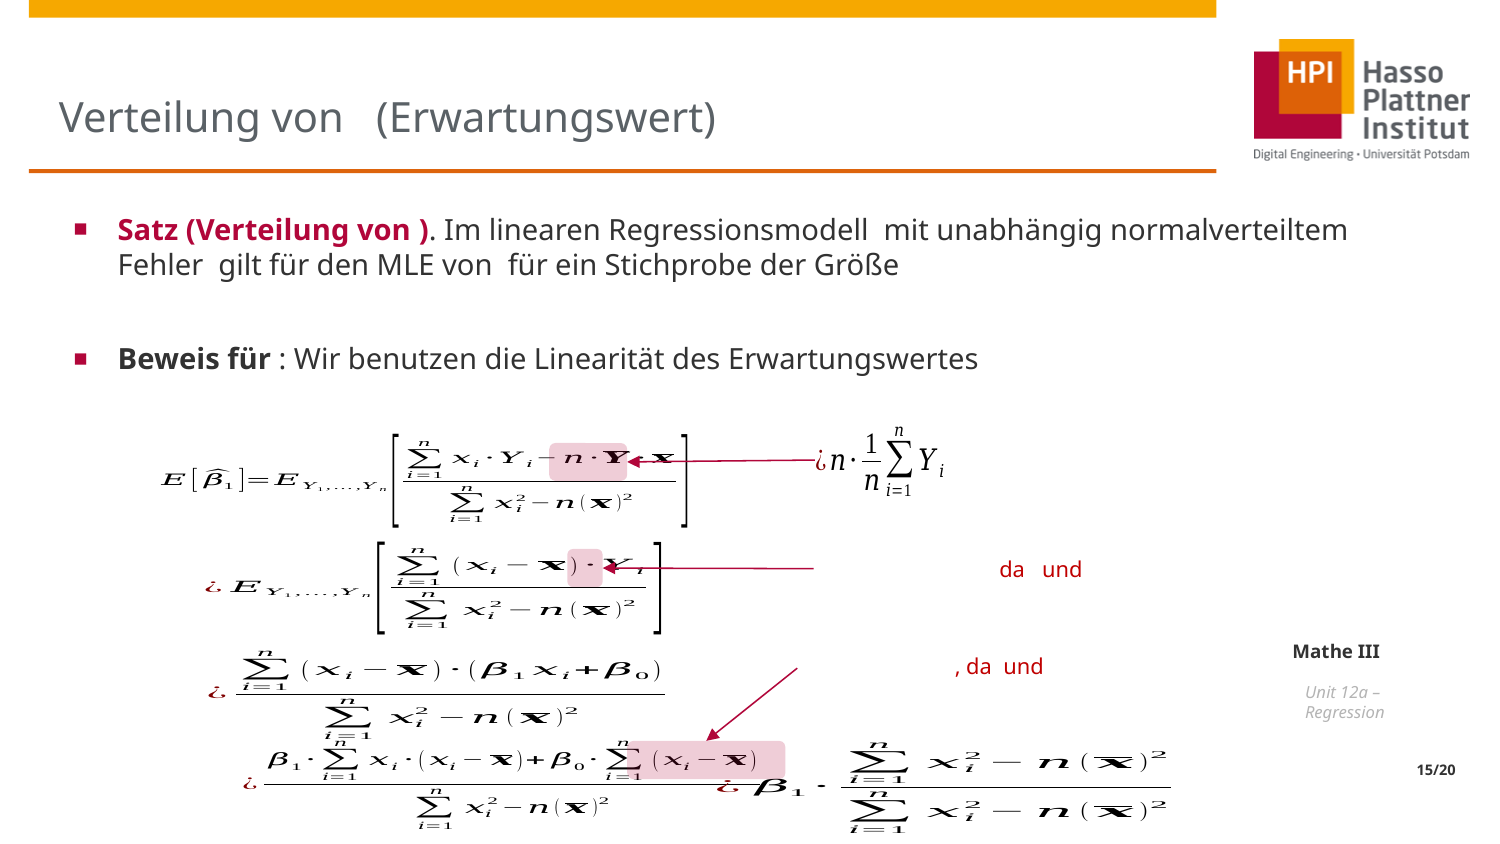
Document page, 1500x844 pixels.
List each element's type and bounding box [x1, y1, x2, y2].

text_box [547, 440, 630, 483]
text_box [705, 667, 798, 741]
picture [1254, 39, 1470, 161]
text_box [625, 738, 788, 782]
text_box [626, 459, 816, 463]
text_box [565, 546, 605, 590]
